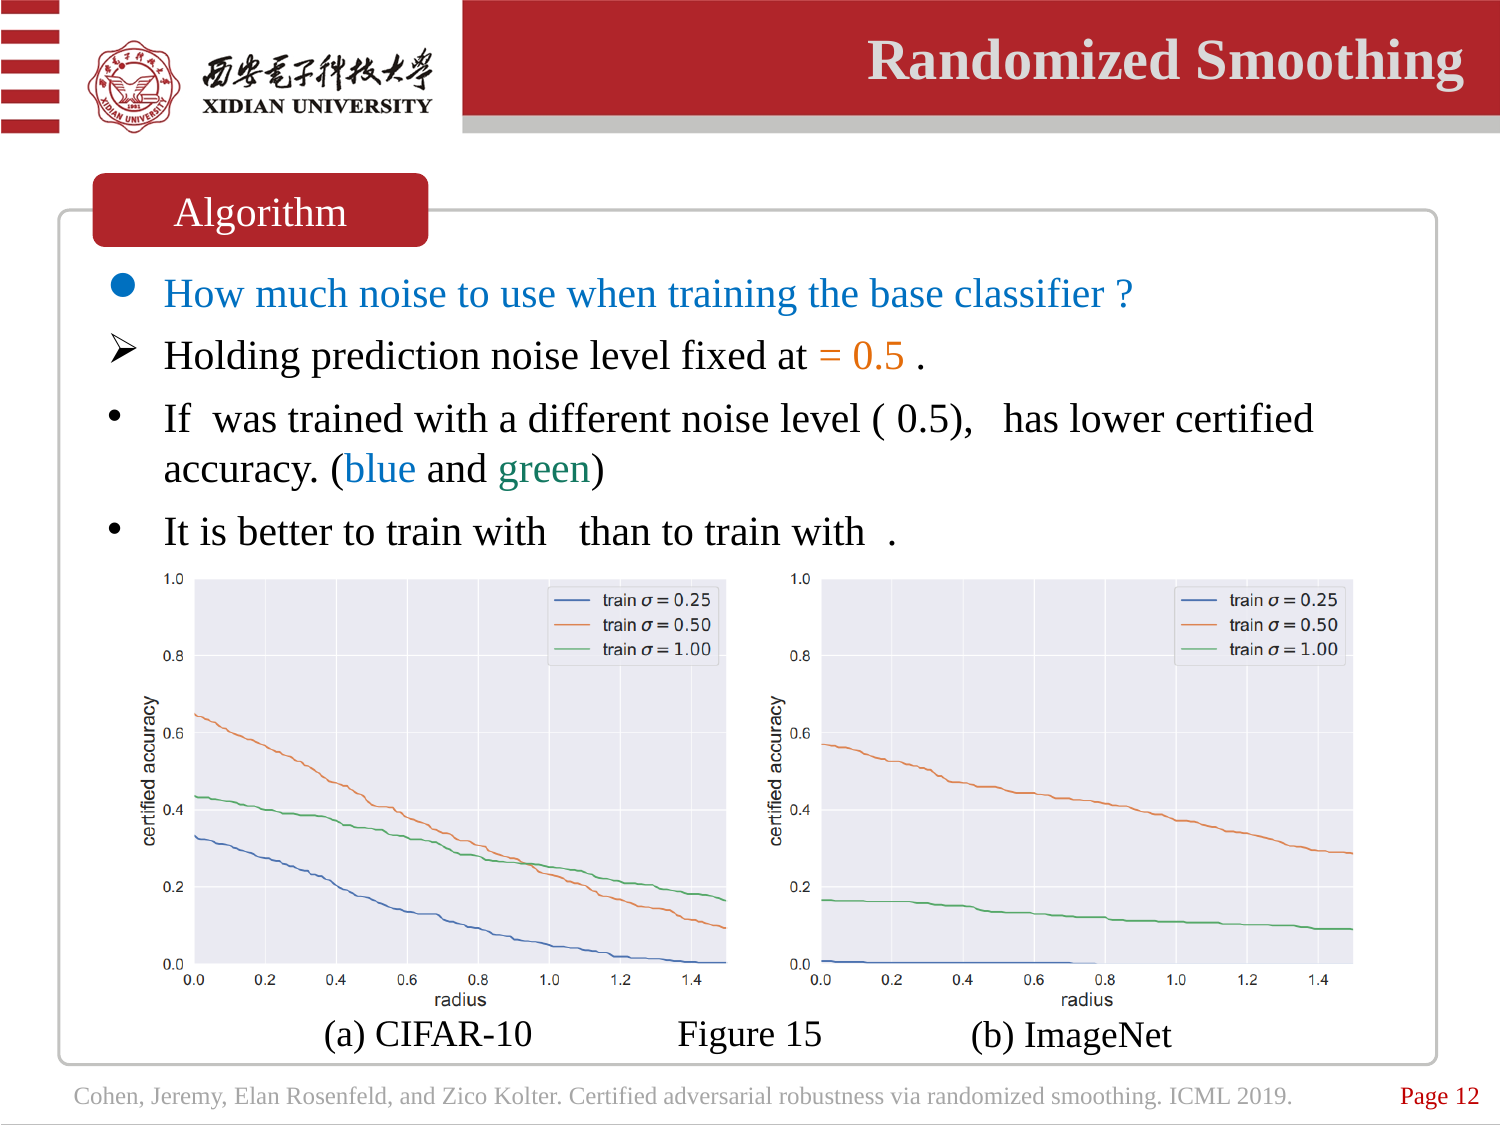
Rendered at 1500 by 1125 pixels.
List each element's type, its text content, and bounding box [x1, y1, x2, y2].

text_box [58, 172, 1437, 1065]
text_box Cohen, Jeremy, Elan Rosenfeld, and Zico Kolter. Certified adversarial robustness via randomized smoothing. ICML 2019. [58, 1074, 1345, 1117]
picture [0, 0, 1500, 1125]
text_box Randomized Smoothing [466, 19, 1499, 102]
slide_number Page 12 [1144, 1064, 1495, 1125]
